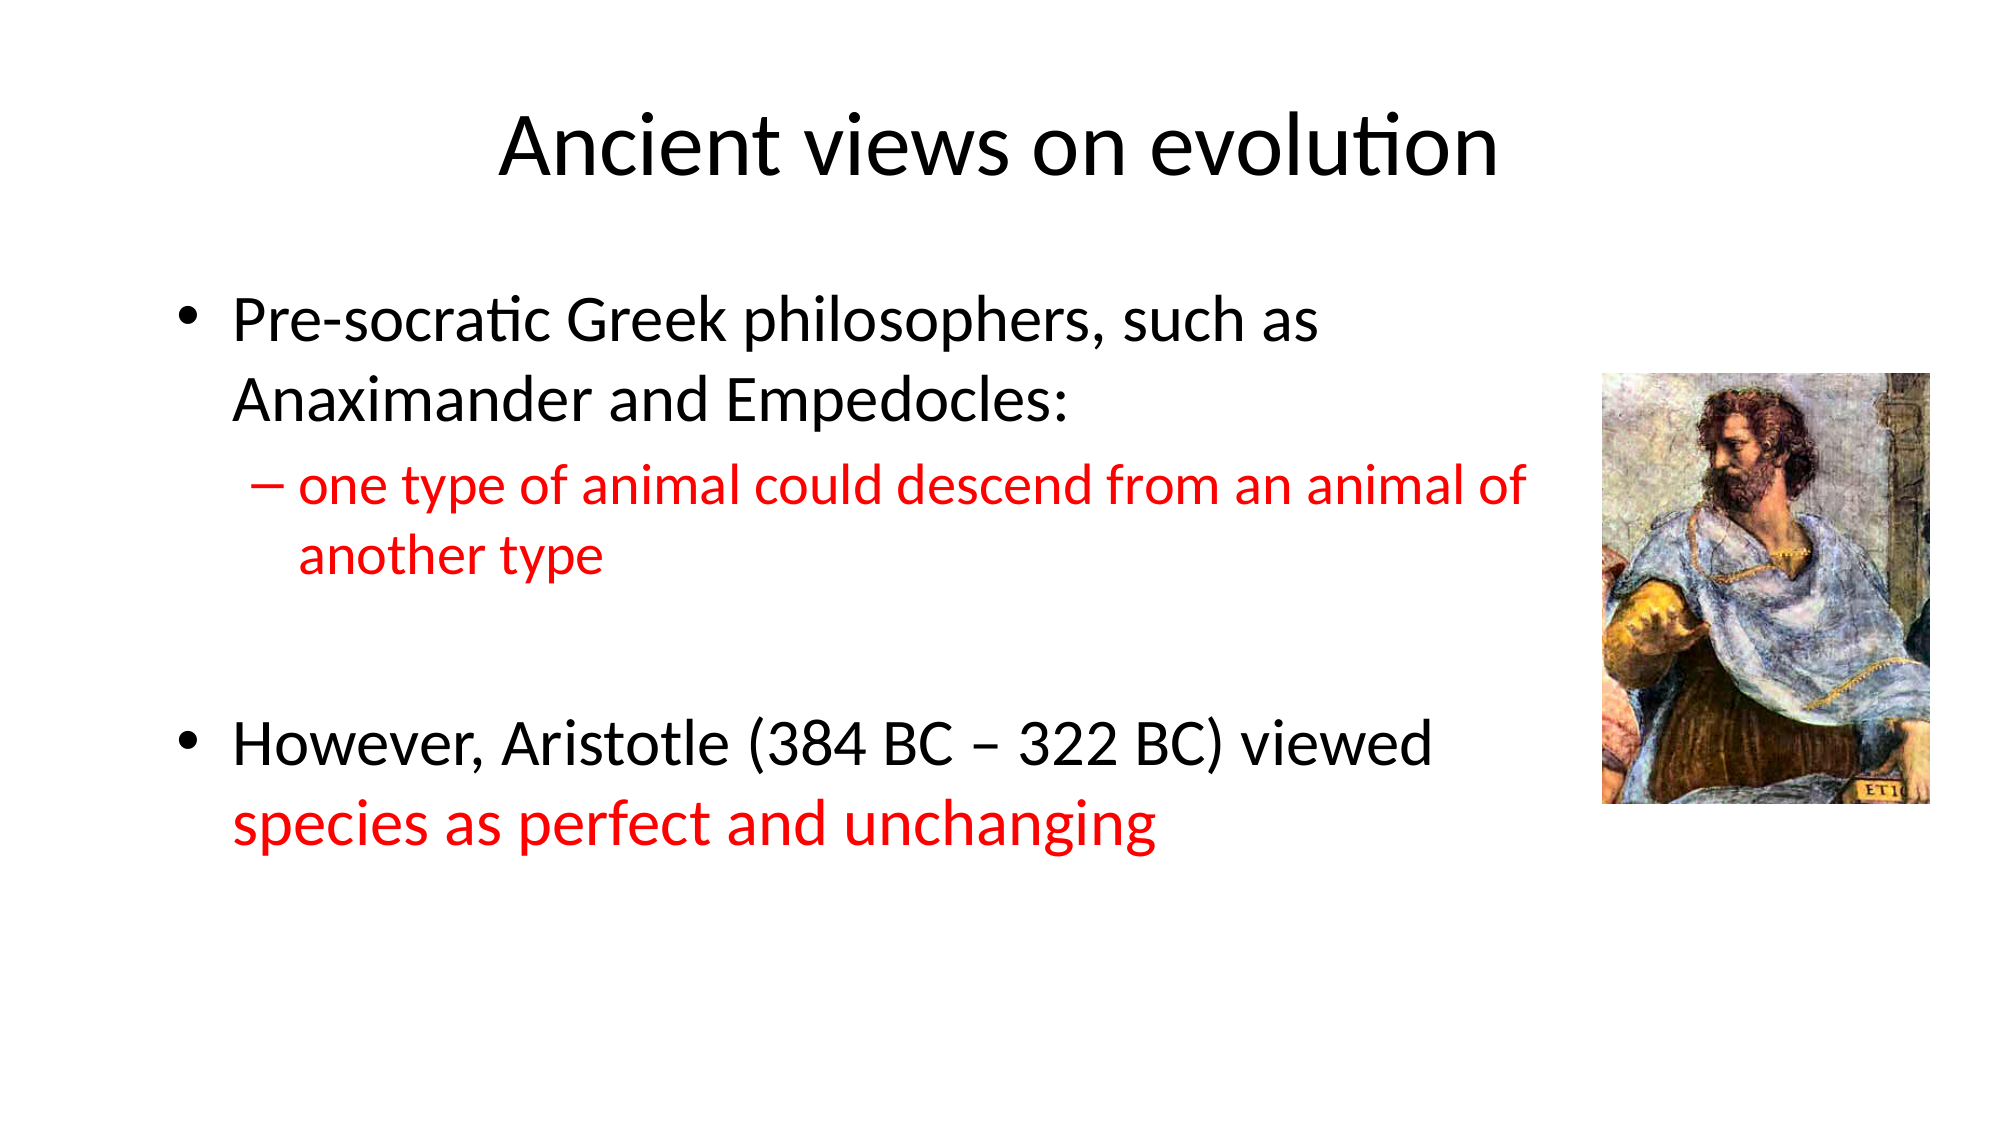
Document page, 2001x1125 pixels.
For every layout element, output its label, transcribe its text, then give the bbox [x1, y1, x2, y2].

title Ancient views on evolution [99, 45, 1900, 233]
picture [1602, 373, 1930, 804]
list Pre-socratic Greek philosophers, such as Anaximander and Empedocles: one type of animal could descend from an animal of another type However, Aristotle (384 BC – 322 BC) viewed species as perfect and unchanging [161, 267, 1579, 1005]
